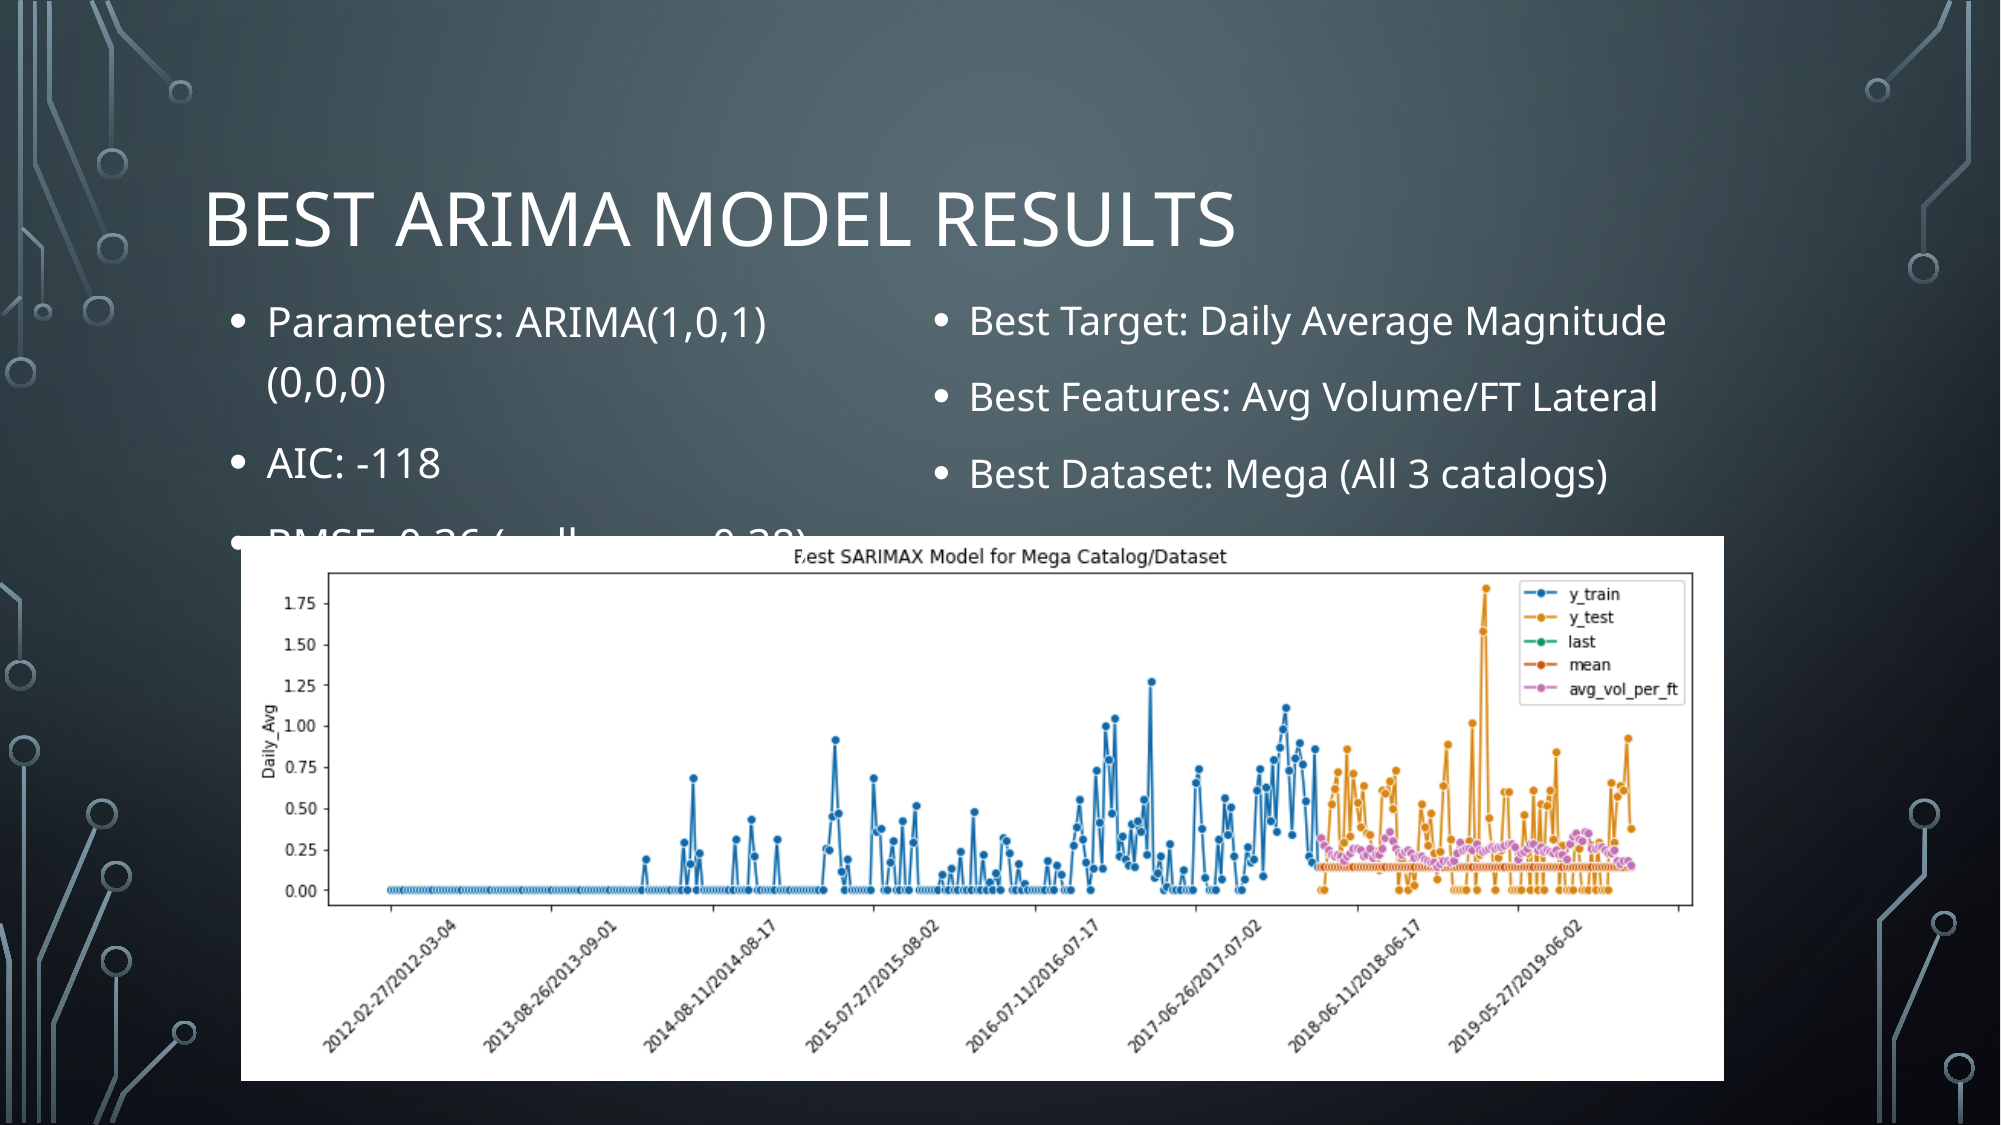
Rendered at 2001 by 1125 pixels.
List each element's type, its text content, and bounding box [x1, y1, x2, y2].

title Best ARIMA model Results [187, 101, 1813, 344]
picture [240, 536, 1724, 1081]
list Parameters: ARIMA(1,0,1)(0,0,0) AIC: -118 RMSE: 0.36 (null rmse=0.38) [214, 278, 891, 603]
text_box Best Target: Daily Average Magnitude Best Features: Avg Volume/FT Lateral Best Dataset: Mega (All 3 catalogs) [917, 278, 1687, 536]
